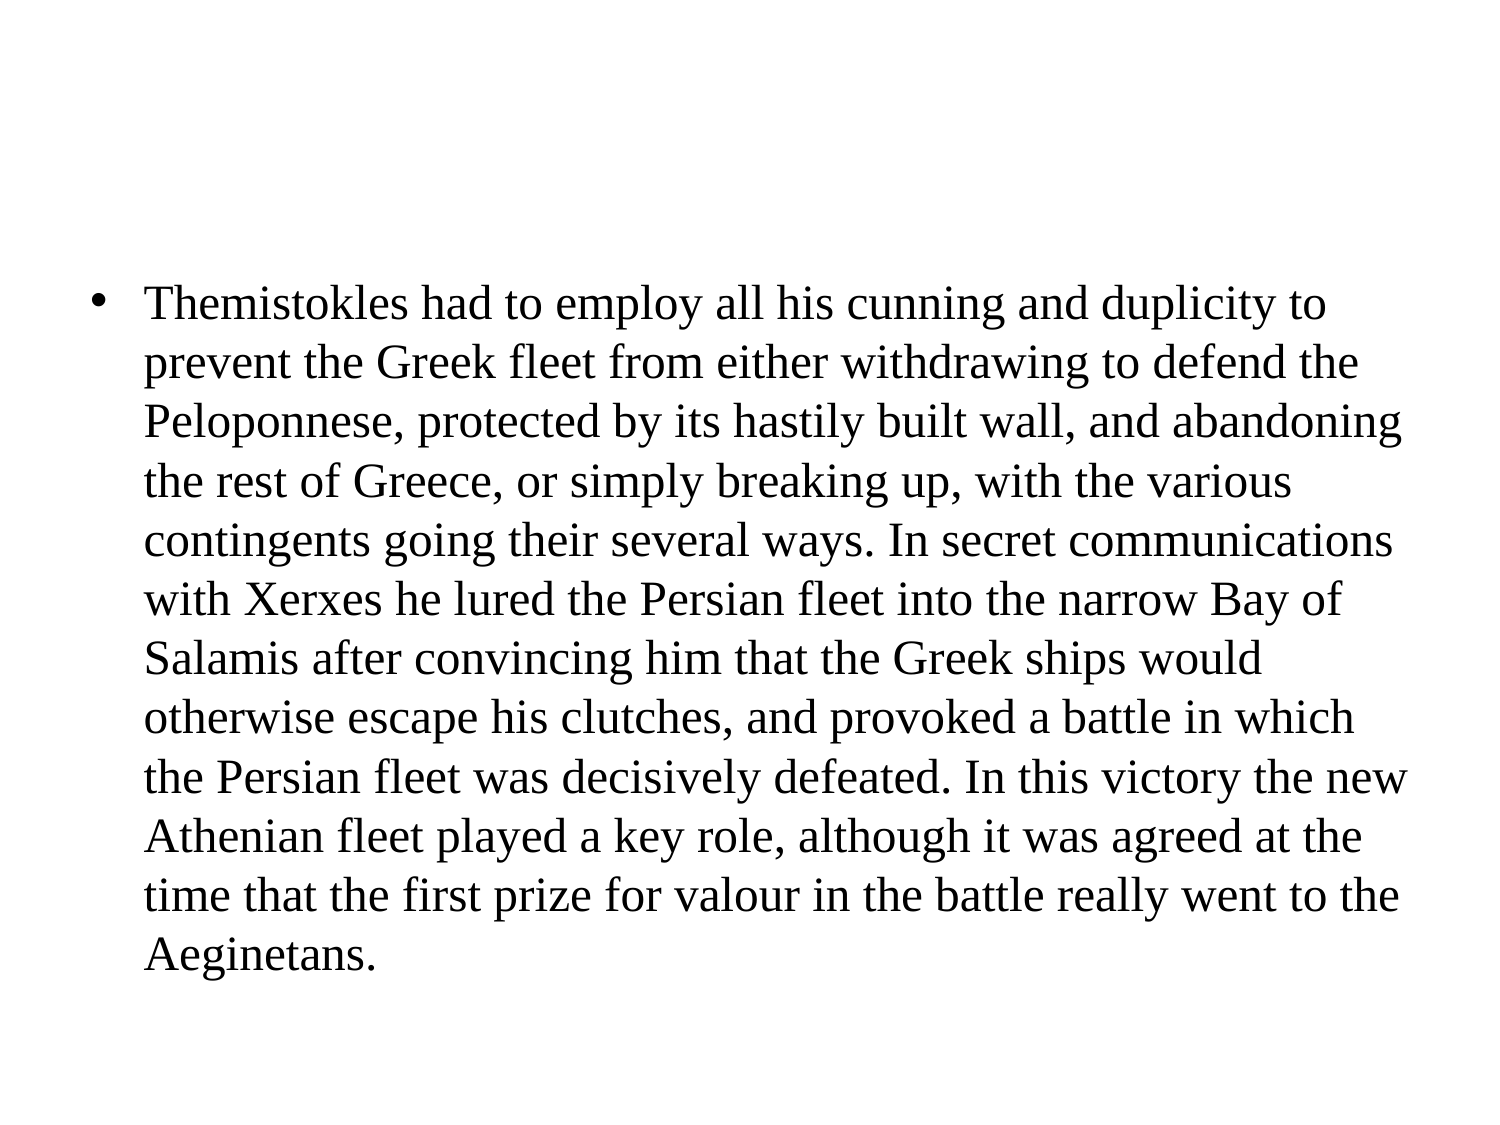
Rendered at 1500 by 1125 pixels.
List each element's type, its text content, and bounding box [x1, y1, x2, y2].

list Themistokles had to employ all his cunning and duplicity to prevent the Greek fleet from either withdrawing to defend the Peloponnese, protected by its hastily built wall, and abandoning the rest of Greece, or simply breaking up, with the various contingents going their several ways. In secret communications with Xerxes he lured the Persian fleet into the narrow Bay of Salamis after convincing him that the Greek ships would otherwise escape his clutches, and provoked a battle in which the Persian fleet was decisively defeated. In this victory the new Athenian fleet played a key role, although it was agreed at the time that the first prize for valour in the battle really went to the Aeginetans. [75, 262, 1425, 1005]
